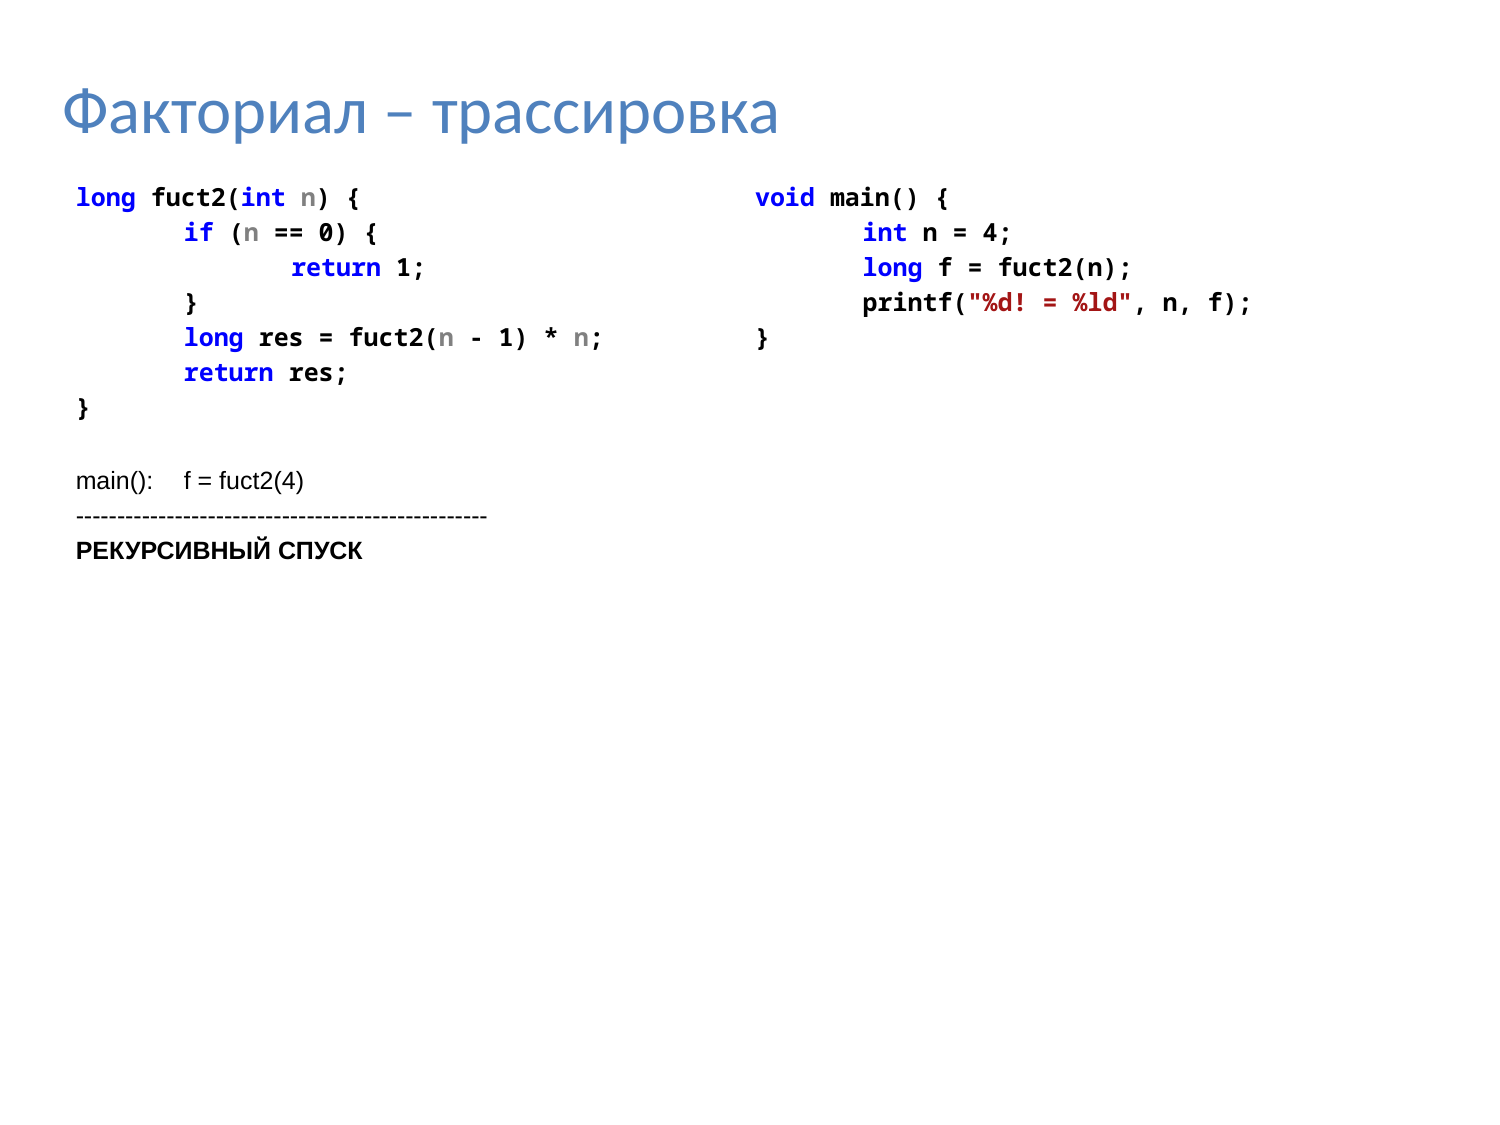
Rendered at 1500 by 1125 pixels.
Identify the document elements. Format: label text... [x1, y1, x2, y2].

title Факториал – трассировка [62, 58, 1413, 150]
text_box main(): f = fuct2(4) -------------------------------------------------- РЕКУРСИВНЫЙ СПУСК [62, 457, 1413, 1047]
text_box void main() { int n = 4; long f = fuct2(n); printf("%d! = %ld", n, f); } [741, 174, 1359, 386]
text_box long fuct2(int n) { if (n == 0) { return 1; } long res = fuct2(n - 1) * n; return res; } [62, 174, 680, 433]
